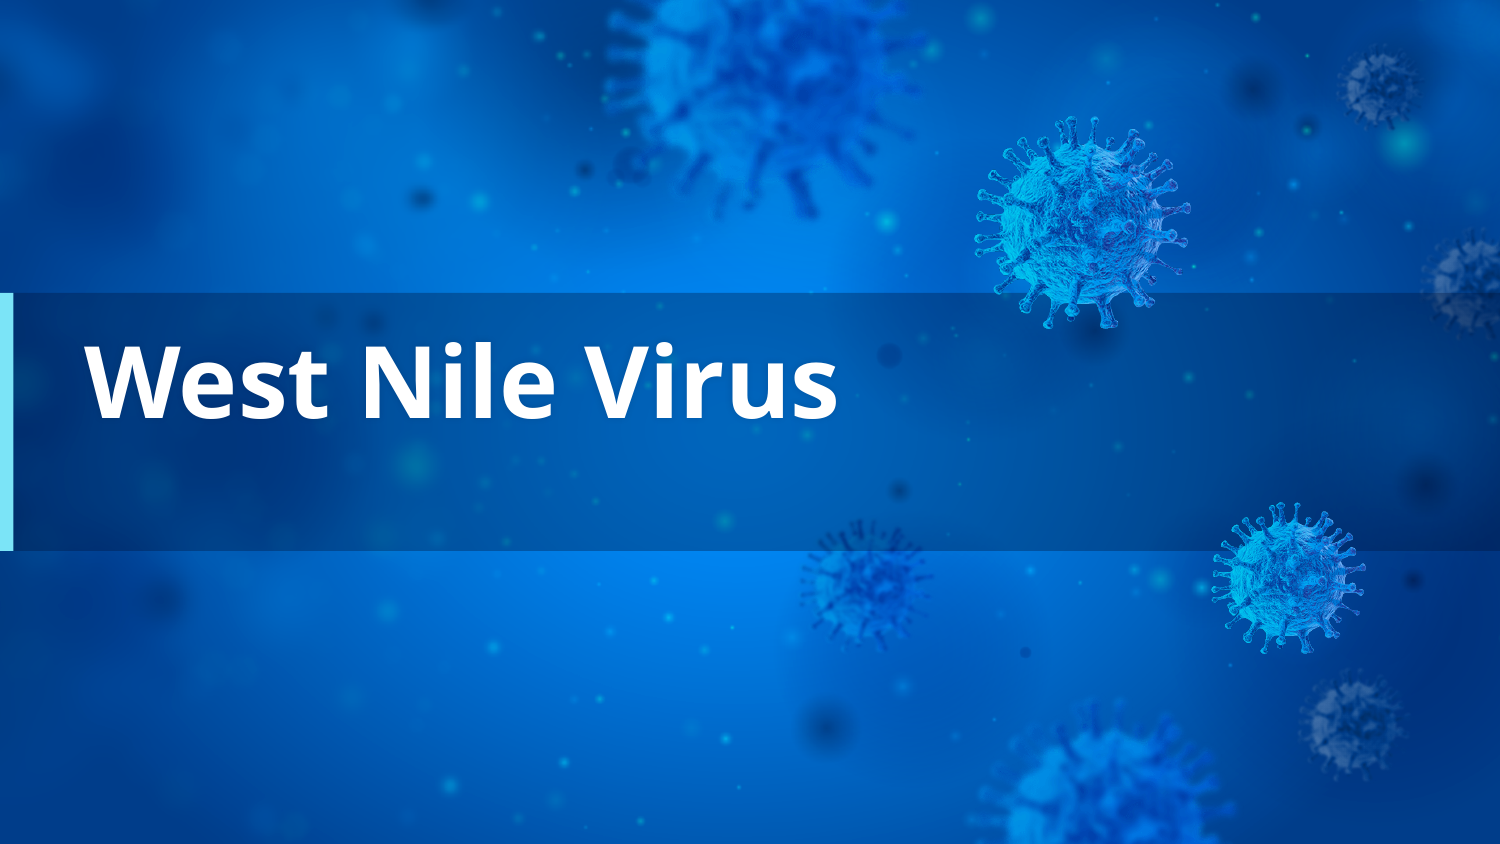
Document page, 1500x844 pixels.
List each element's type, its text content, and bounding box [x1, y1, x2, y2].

picture [0, 0, 1500, 844]
title West Nile Virus [84, 332, 1416, 440]
